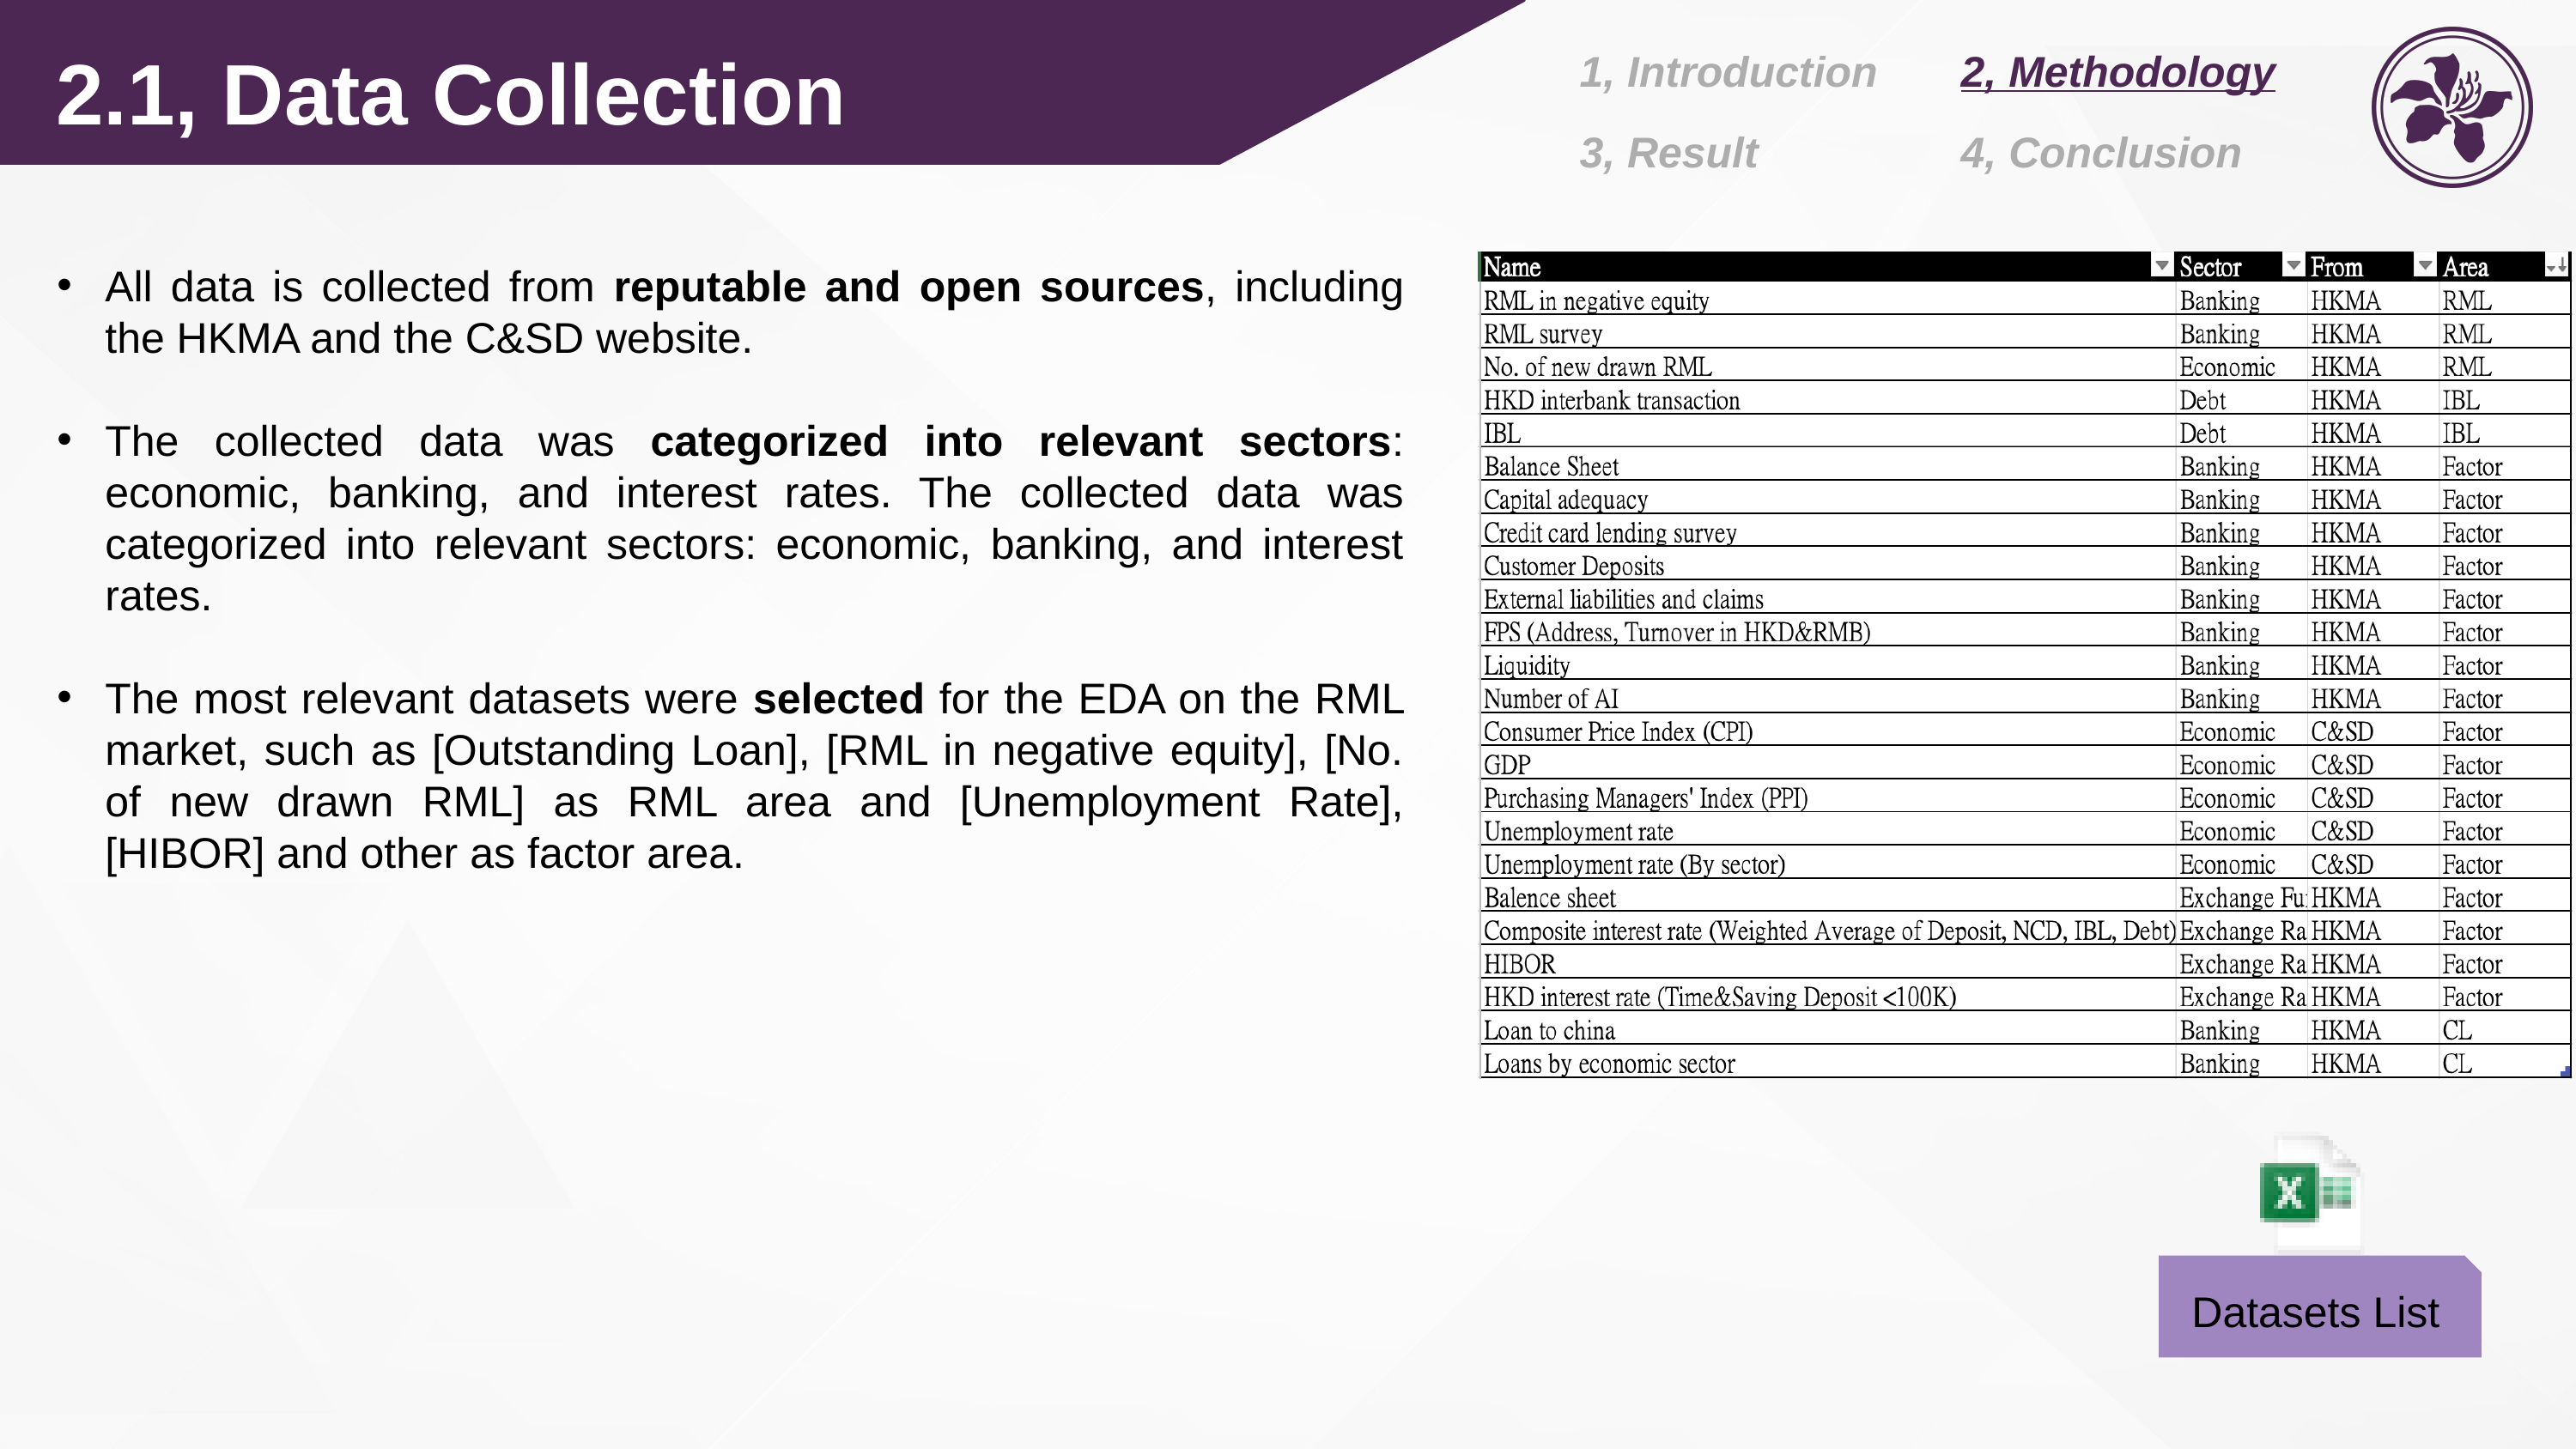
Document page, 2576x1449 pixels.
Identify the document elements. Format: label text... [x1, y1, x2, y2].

picture [2372, 27, 2533, 188]
picture [1478, 252, 2573, 1079]
text_box All data is collected from reputable and open sources, including the HKMA and the C&SD website. The collected data was categorized into relevant sectors: economic, banking, and interest rates. The collected data was categorized into relevant sectors: economic, banking, and interest rates. The most relevant datasets were selected for the EDA on the RML market, such as [Outstanding Loan], [RML in negative equity], [No. of new drawn RML] as RML area and [Unemployment Rate], [HIBOR] and other as factor area. [44, 252, 1417, 935]
title 2.1, Data Collection [43, 0, 1073, 185]
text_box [2146, 1131, 2494, 1358]
